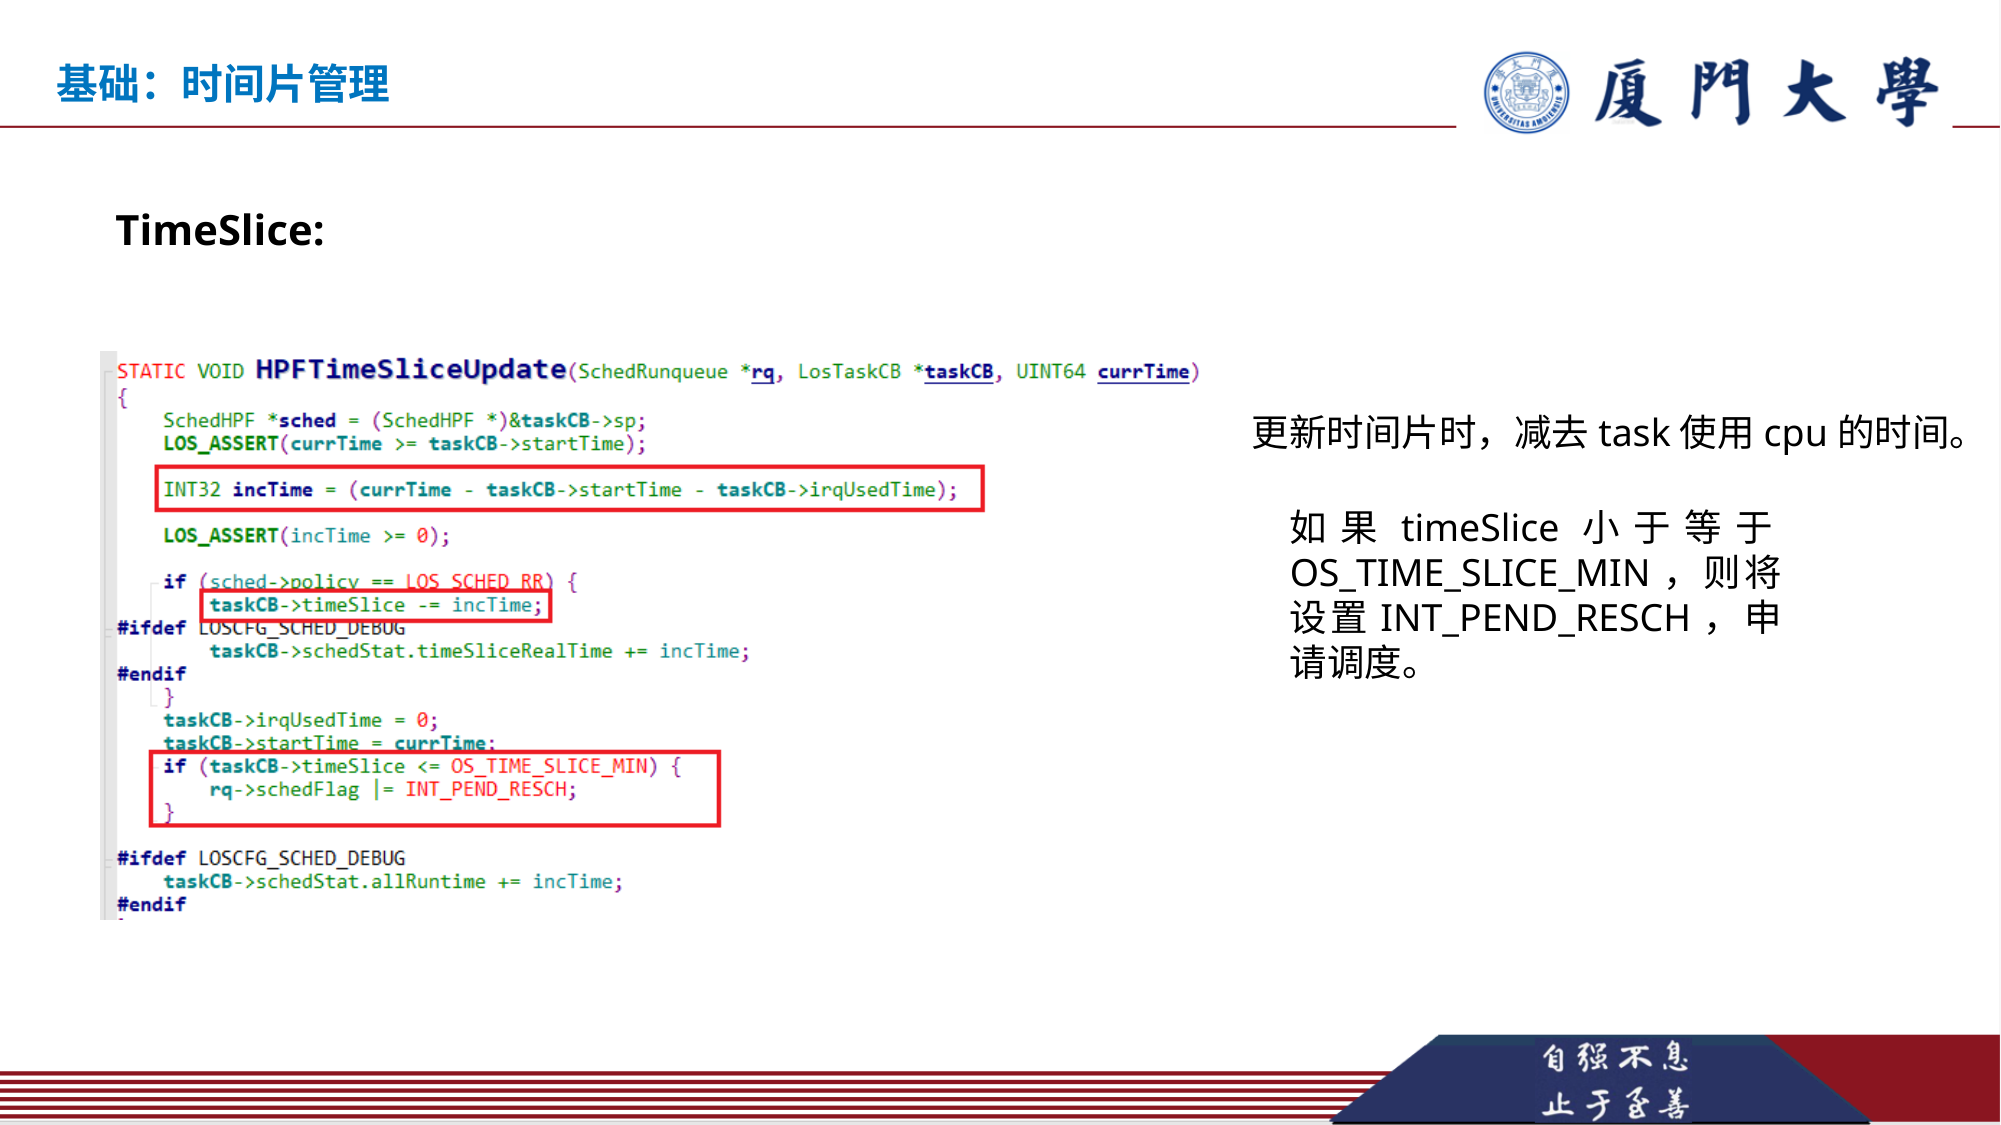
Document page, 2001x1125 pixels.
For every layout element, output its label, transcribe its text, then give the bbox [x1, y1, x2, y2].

text_box 更新时间片时，减去task使用cpu的时间。 [1237, 401, 2000, 461]
text_box TimeSlice: [100, 146, 1102, 262]
list 基础：时间片管理 [41, 50, 467, 109]
text_box 如果timeSlice小于等于OS_TIME_SLICE_MIN，则将设置INT_PEND_RESCH，申请调度。 [1275, 496, 1797, 692]
picture [0, 0, 2001, 1125]
